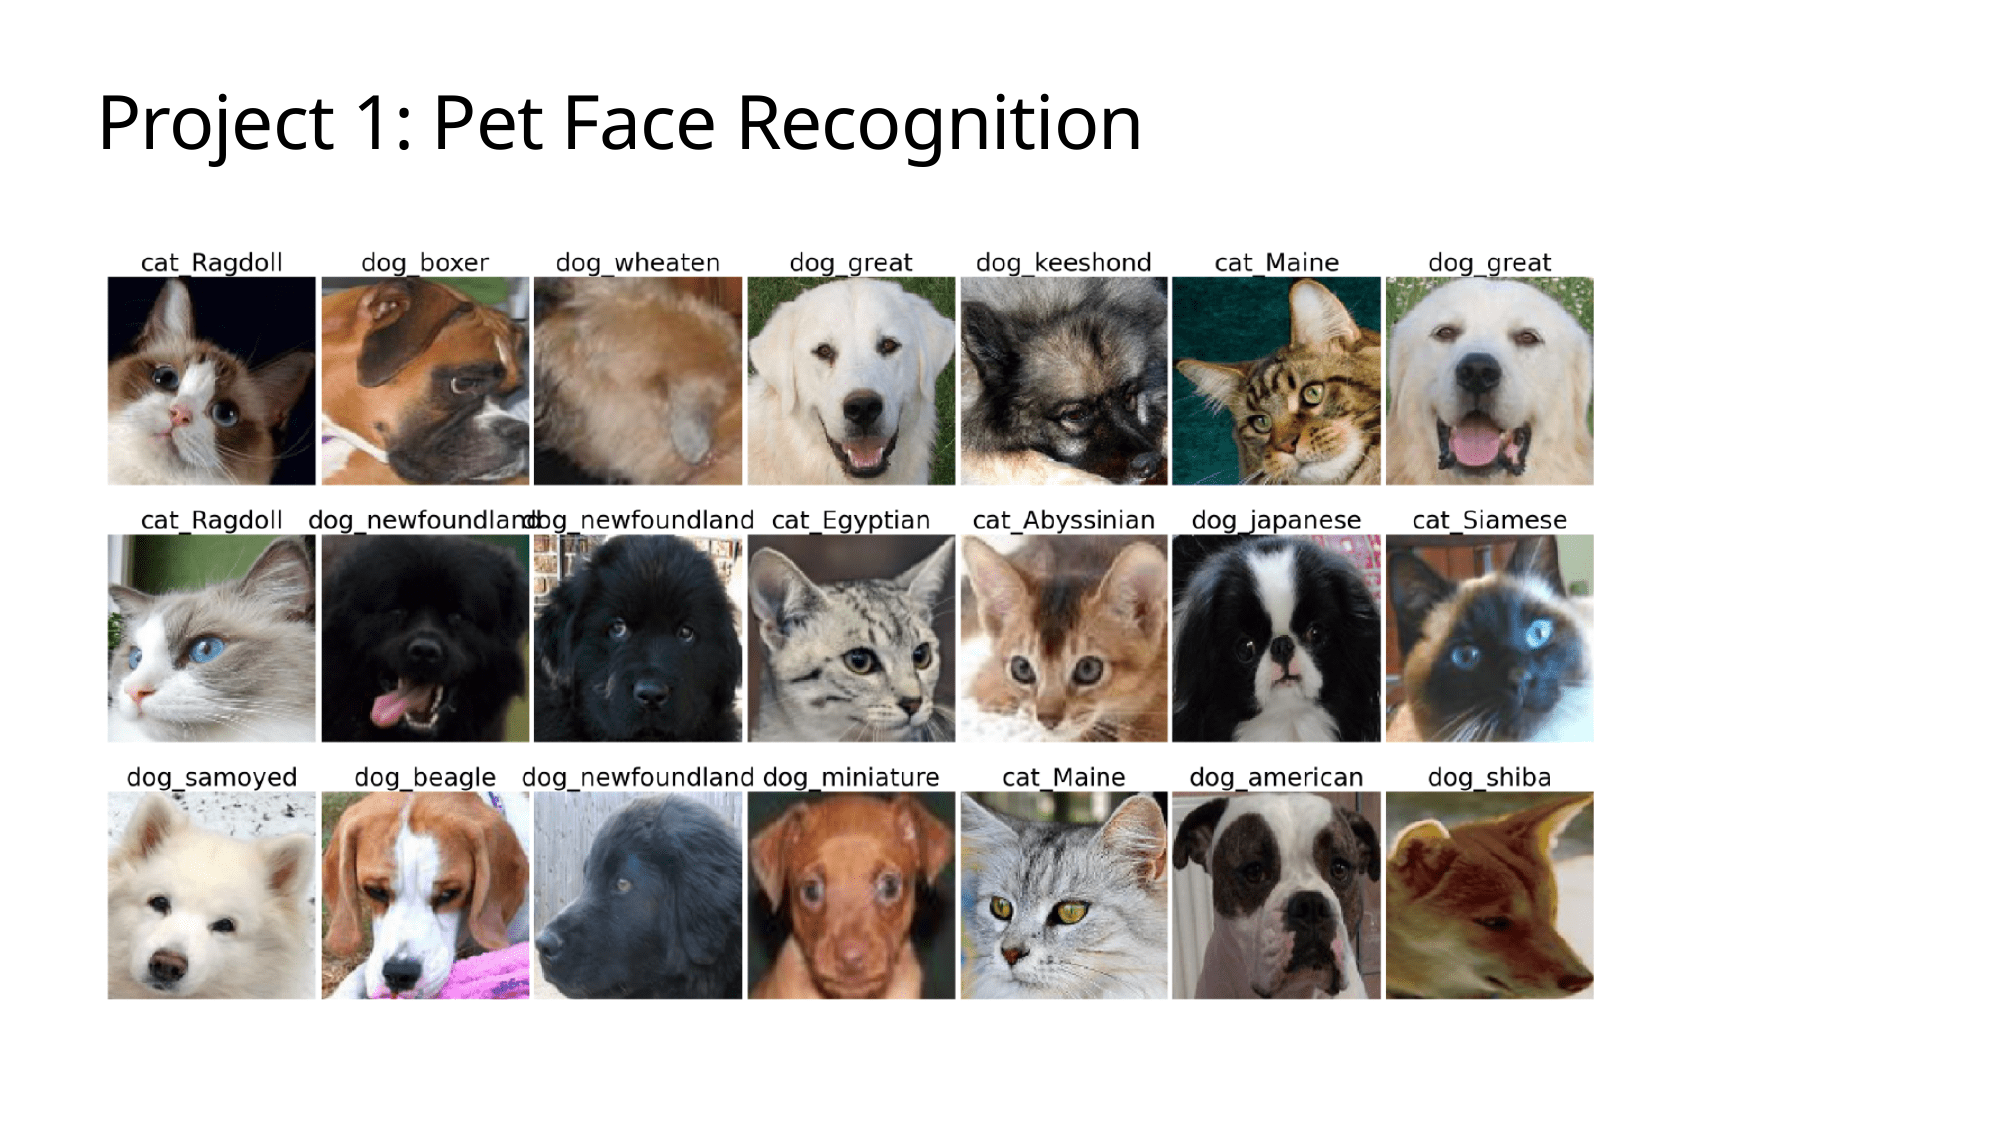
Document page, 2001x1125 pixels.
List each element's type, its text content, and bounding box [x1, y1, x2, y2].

picture [96, 243, 1608, 1016]
title Project 1: Pet Face Recognition [96, 75, 1904, 166]
